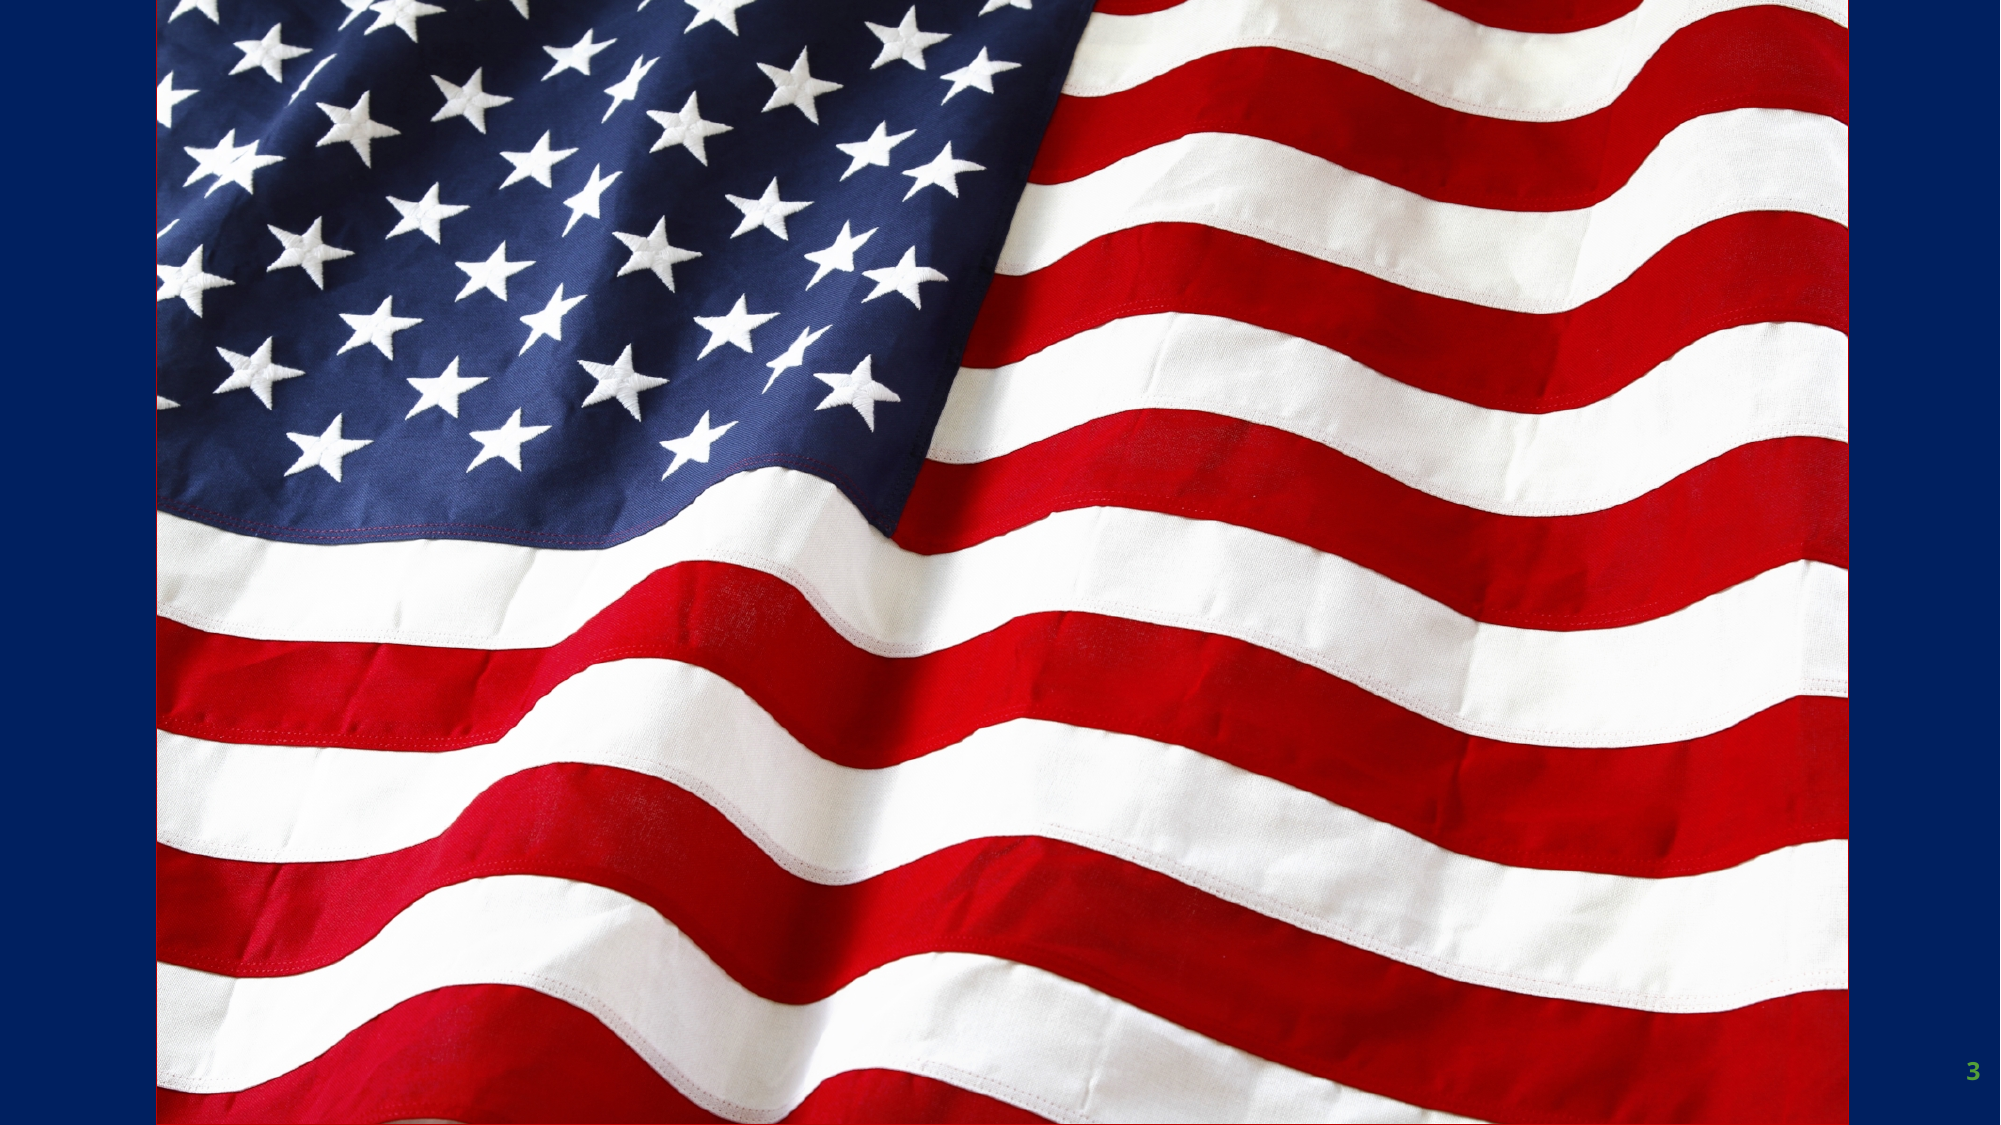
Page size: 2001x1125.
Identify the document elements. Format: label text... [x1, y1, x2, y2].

picture [155, 0, 1849, 1125]
slide_number 3 [1853, 1042, 1996, 1103]
